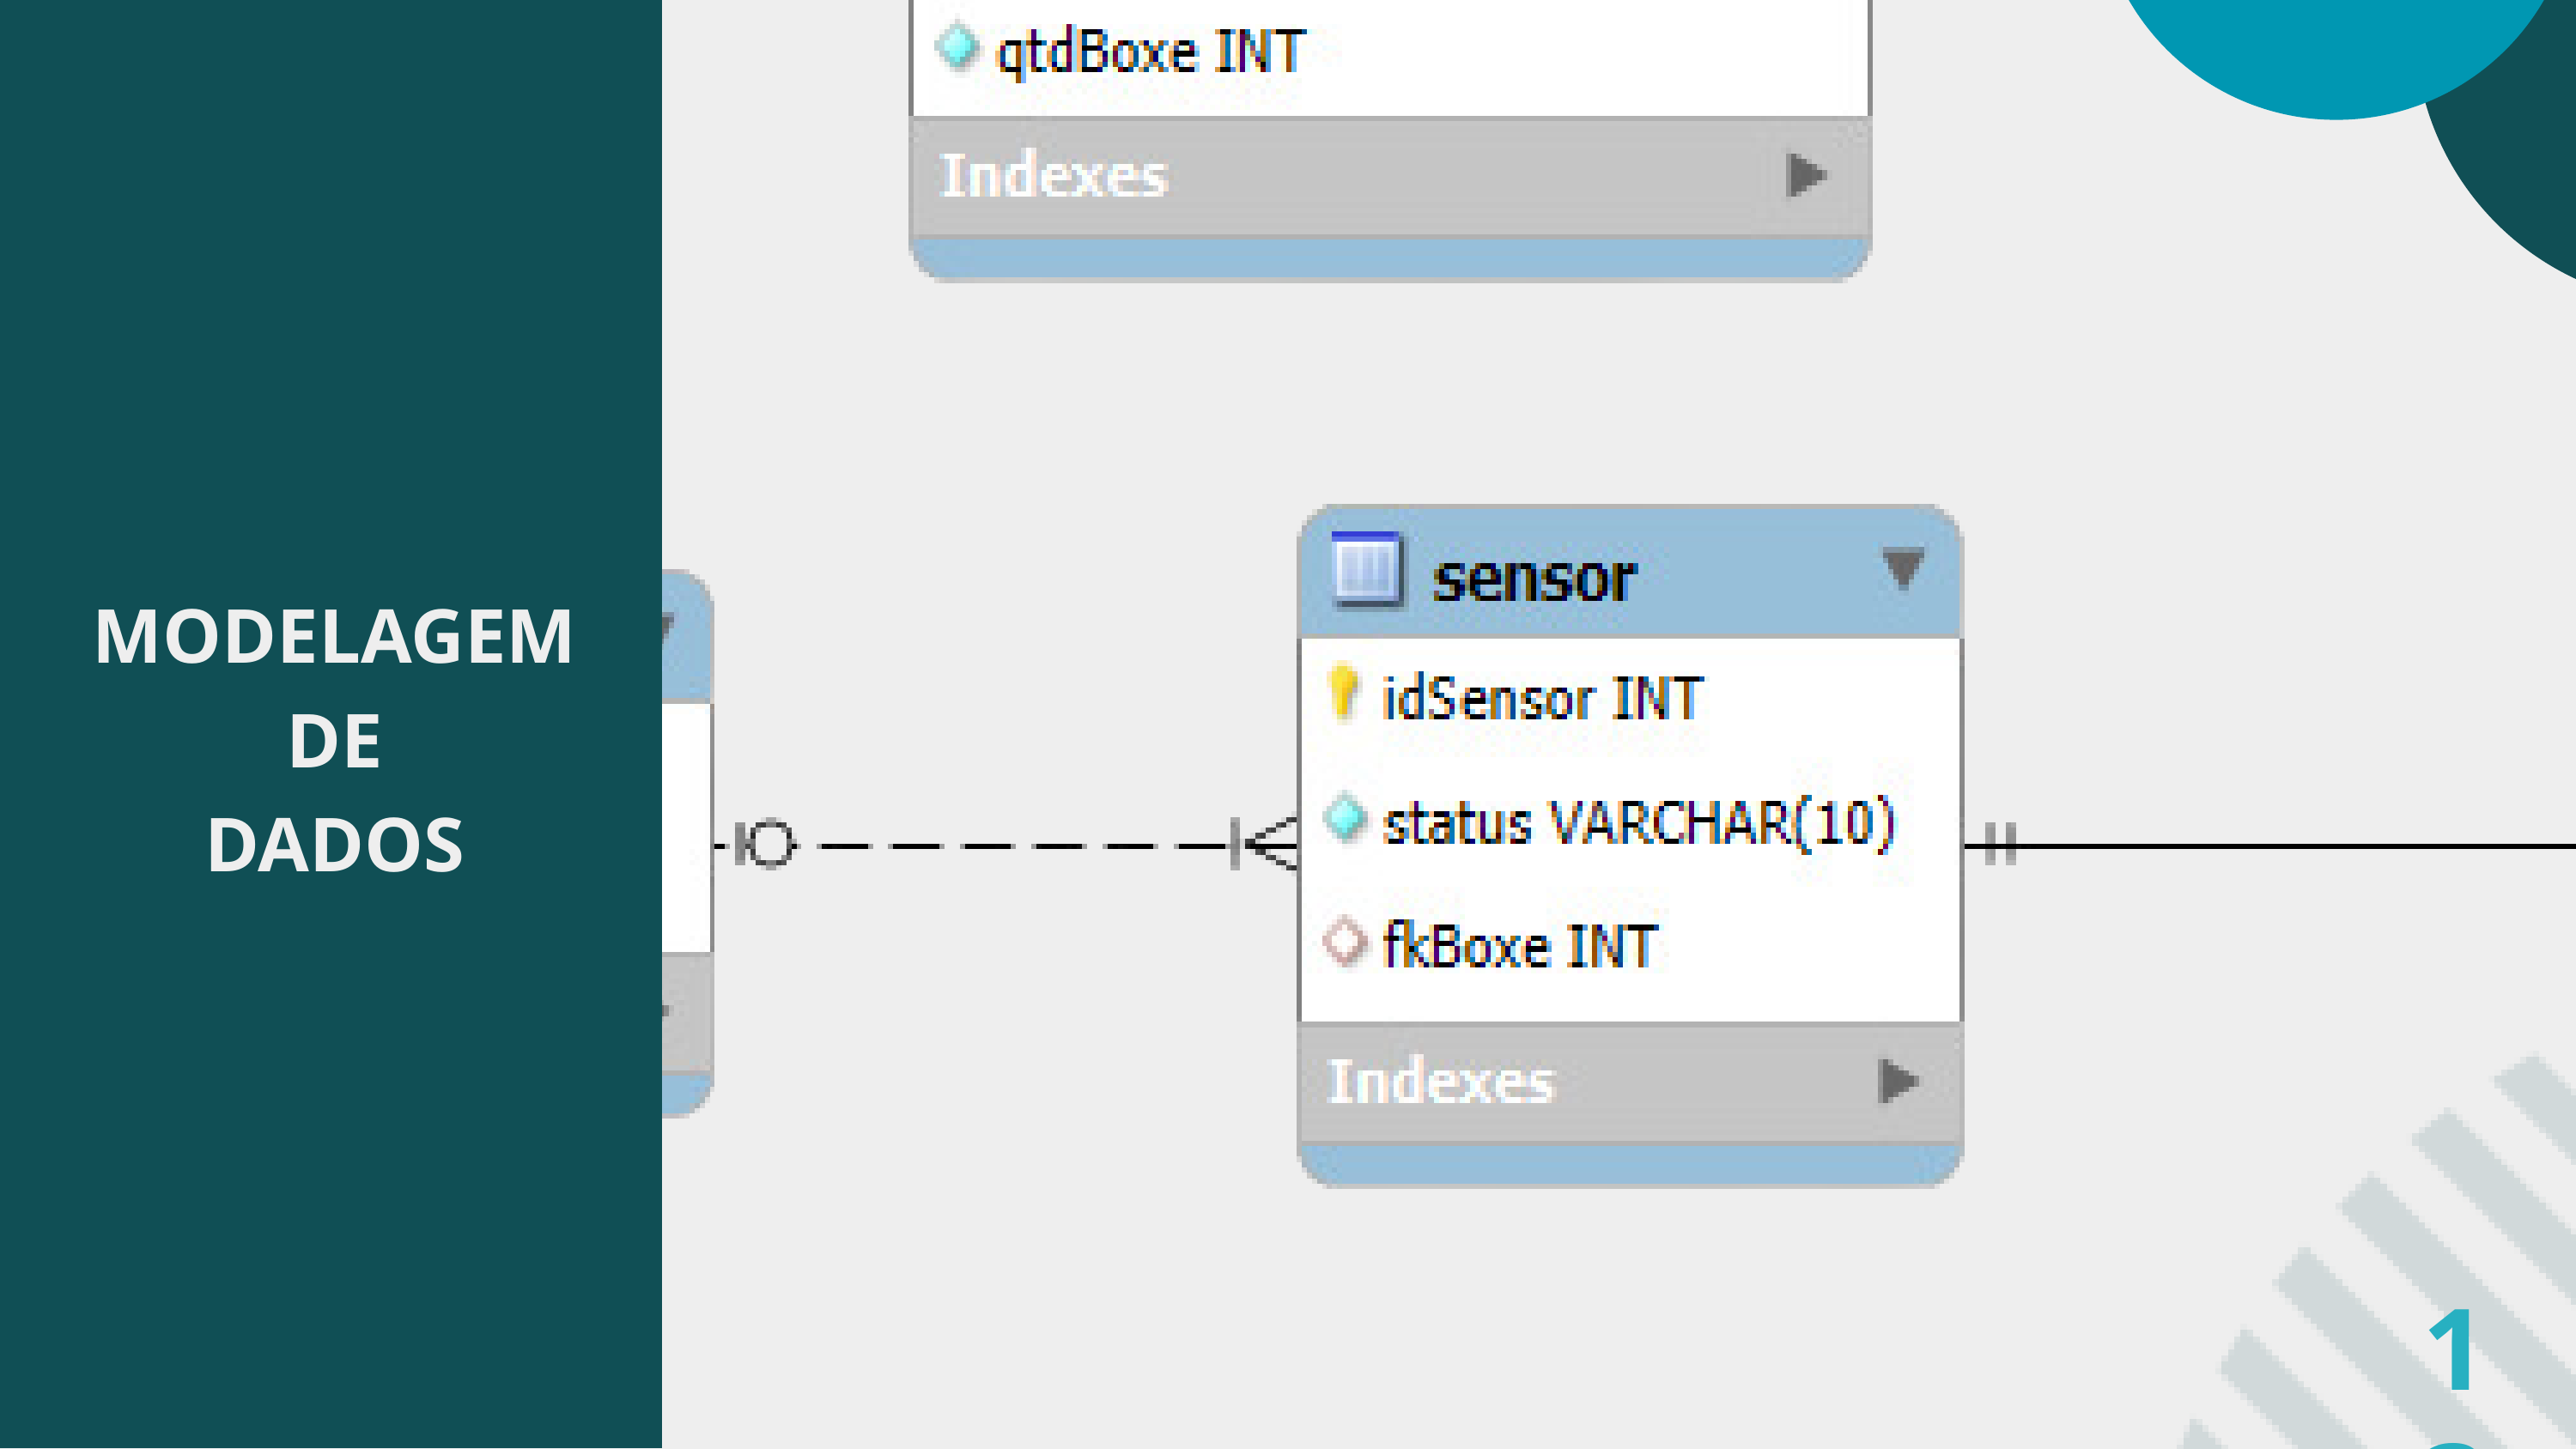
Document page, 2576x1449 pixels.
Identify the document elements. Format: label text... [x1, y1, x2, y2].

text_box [2096, 0, 2576, 120]
text_box [665, 0, 2576, 1292]
text_box [2114, 949, 2576, 1449]
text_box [2415, 127, 2576, 306]
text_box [0, 0, 662, 1449]
text_box 13 [2422, 1277, 2545, 1449]
